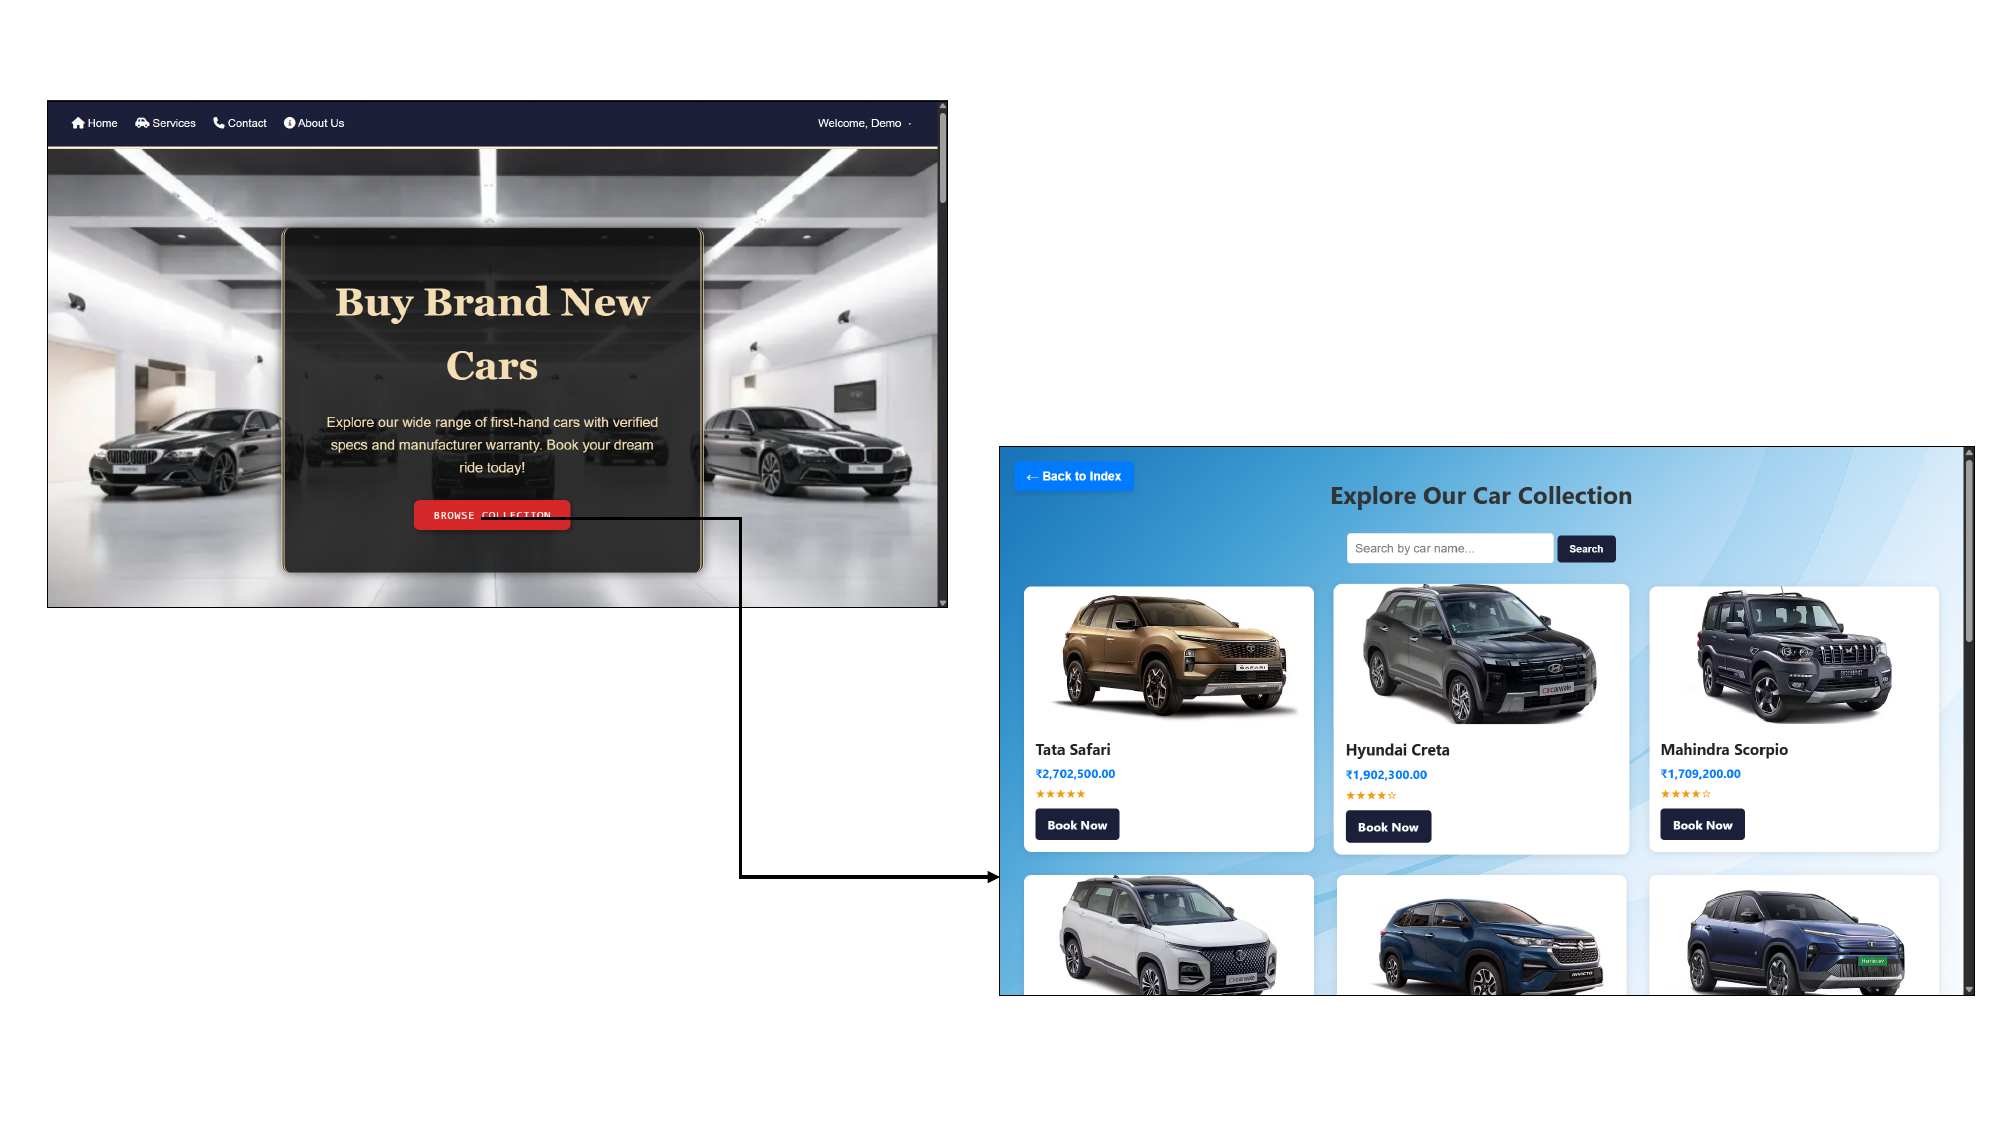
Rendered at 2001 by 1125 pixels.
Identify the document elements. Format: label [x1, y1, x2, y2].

picture [47, 100, 948, 608]
text_box [481, 518, 1000, 878]
list [999, 446, 1975, 996]
